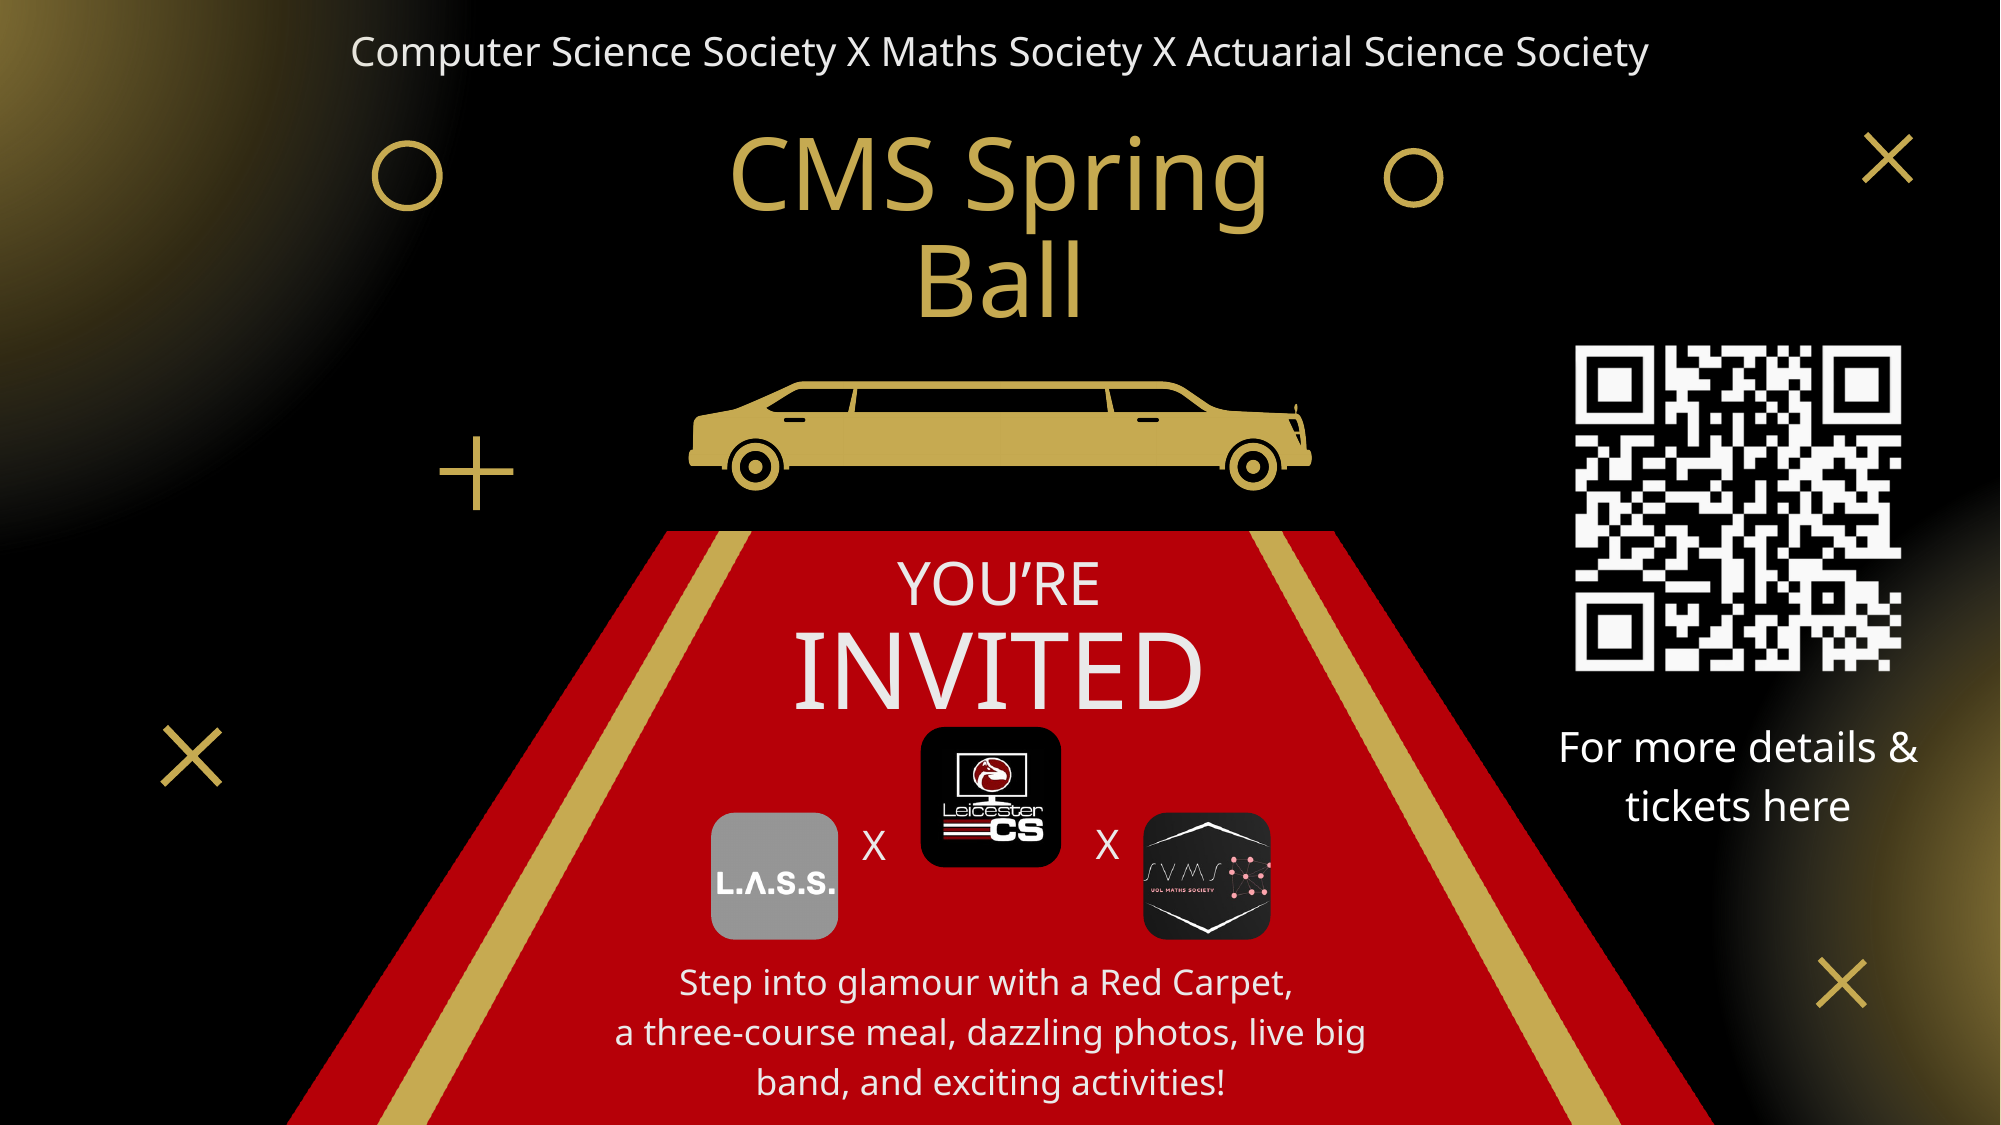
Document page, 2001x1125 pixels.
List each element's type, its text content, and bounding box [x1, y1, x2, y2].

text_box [151, 717, 231, 797]
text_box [374, 143, 440, 209]
text_box CMS Spring Ball [720, 123, 1280, 338]
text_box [710, 812, 839, 940]
text_box For more details & tickets here [1549, 712, 1927, 830]
text_box Step into glamour with a Red Carpet, a three-course meal, dazzling photos, live big band, and exciting activities! [595, 953, 1387, 1103]
text_box X [1085, 810, 1130, 868]
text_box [1854, 125, 1921, 192]
text_box [0, 531, 1710, 1125]
text_box Computer Science Society X Maths Society X Actuarial Science Society [477, 18, 1728, 75]
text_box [1808, 950, 1875, 1017]
text_box [687, 381, 1313, 491]
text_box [439, 436, 514, 511]
text_box X [852, 811, 896, 869]
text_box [1143, 812, 1271, 940]
text_box [1710, 436, 2000, 1125]
text_box [0, 0, 477, 563]
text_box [920, 726, 1062, 868]
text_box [1386, 150, 1441, 205]
text_box INVITED [729, 581, 1271, 732]
text_box YOU’RE [729, 533, 1271, 581]
text_box [1528, 298, 1949, 719]
